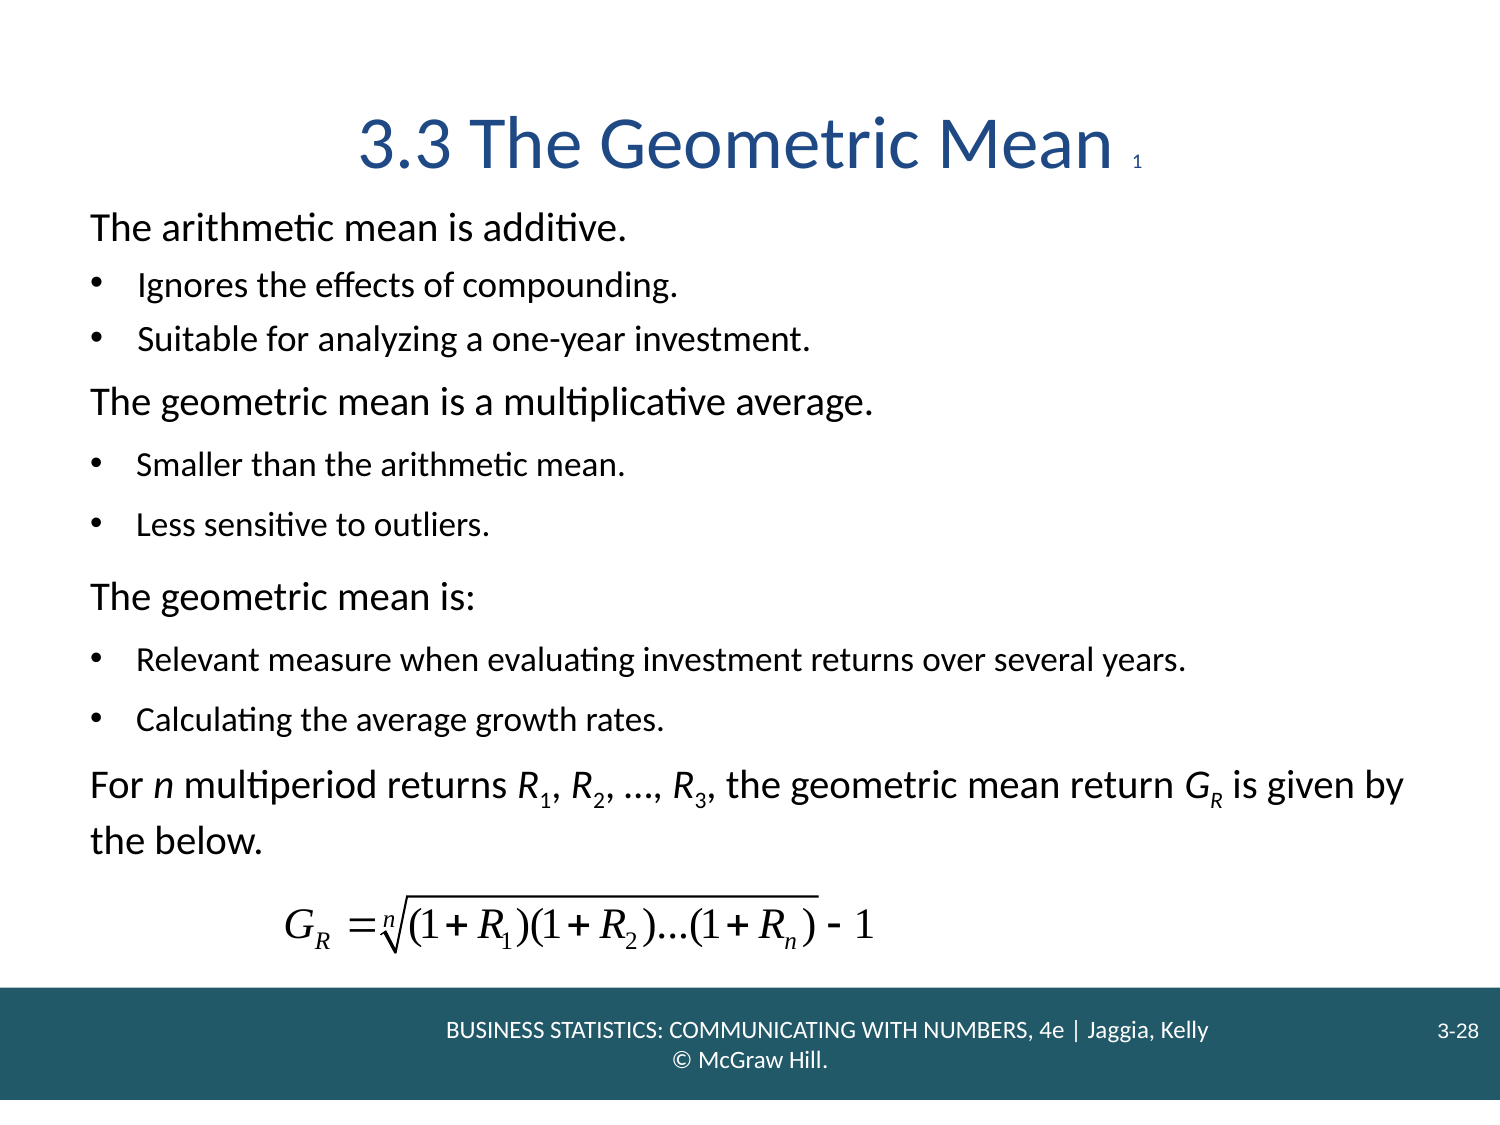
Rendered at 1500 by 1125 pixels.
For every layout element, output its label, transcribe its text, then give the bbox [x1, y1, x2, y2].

list For n multiperiod returns R1, R2, …, R3, the geometric mean return GR is given by the below. [75, 750, 1425, 870]
list The arithmetic mean is additive. Ignores the effects of compounding. Suitable for analyzing a one-year investment. [75, 192, 1425, 367]
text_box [277, 887, 879, 965]
list The geometric mean is a multiplicative average. Smaller than the arithmetic mean. Less sensitive to outliers. [75, 367, 1425, 553]
list The geometric mean is: Relevant measure when evaluating investment returns over several years. Calculating the average growth rates. [75, 562, 1425, 748]
title 3.3 The Geometric Mean 1 [75, 80, 1425, 192]
